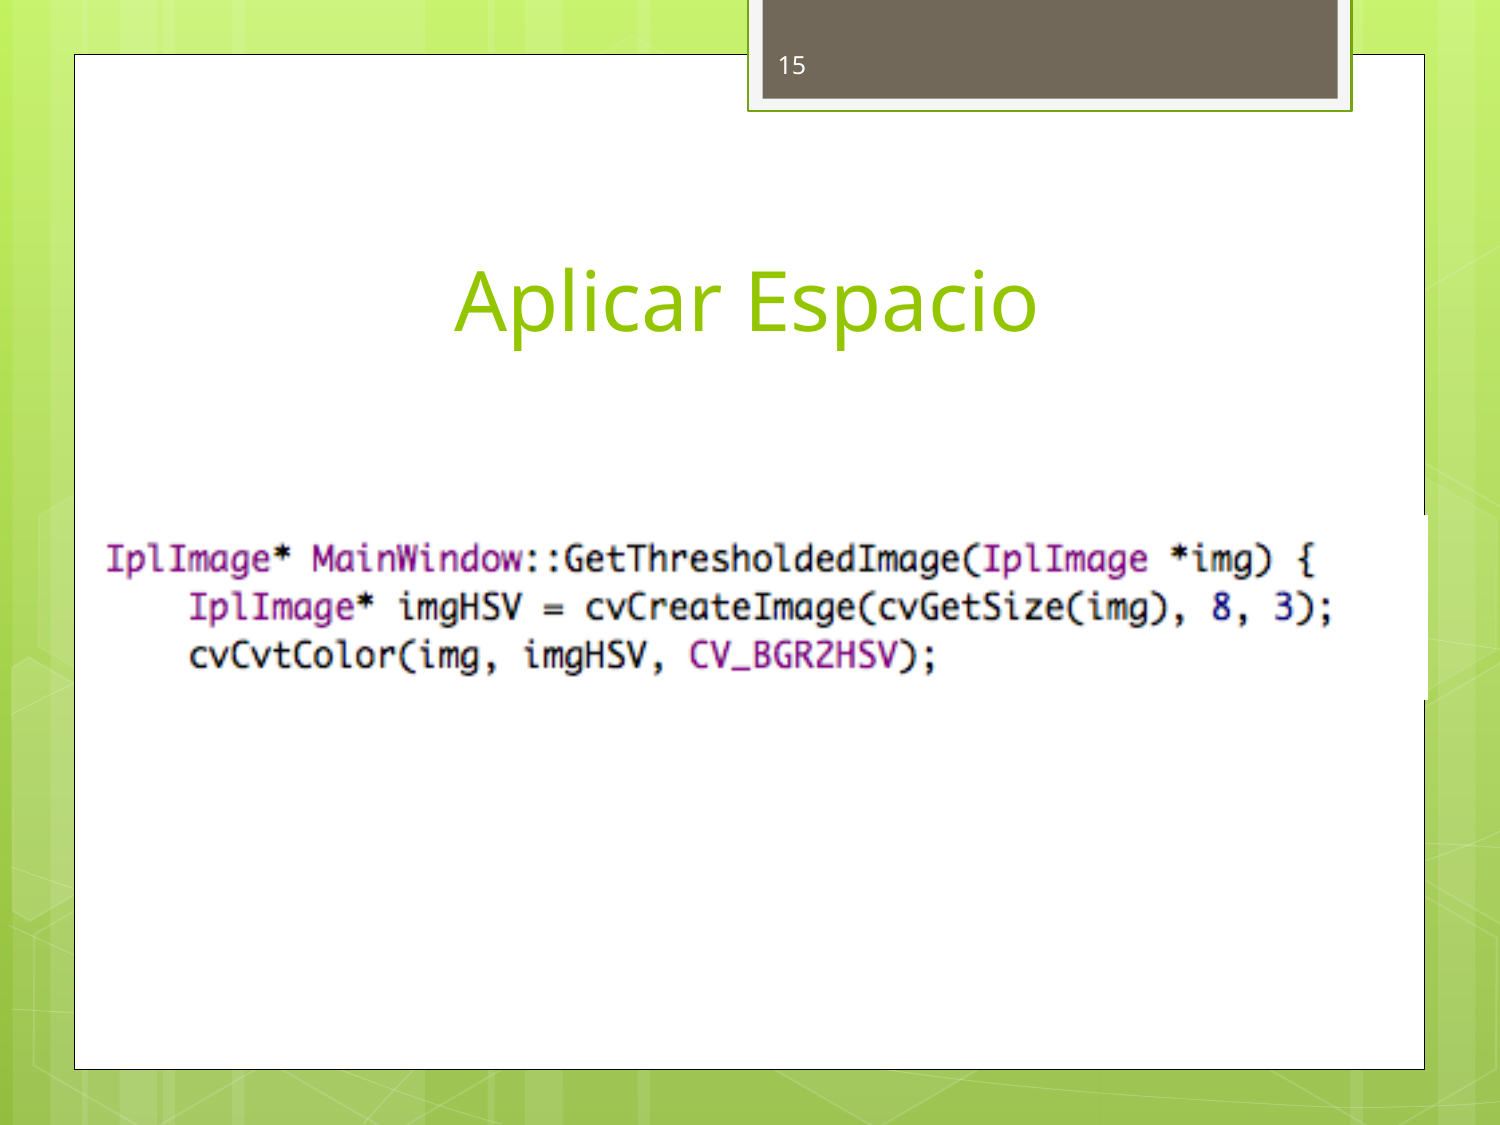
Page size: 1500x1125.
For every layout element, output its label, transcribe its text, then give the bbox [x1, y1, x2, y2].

title Aplicar Espacio [171, 168, 1324, 357]
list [96, 515, 1429, 700]
slide_number 14 [762, 36, 982, 97]
